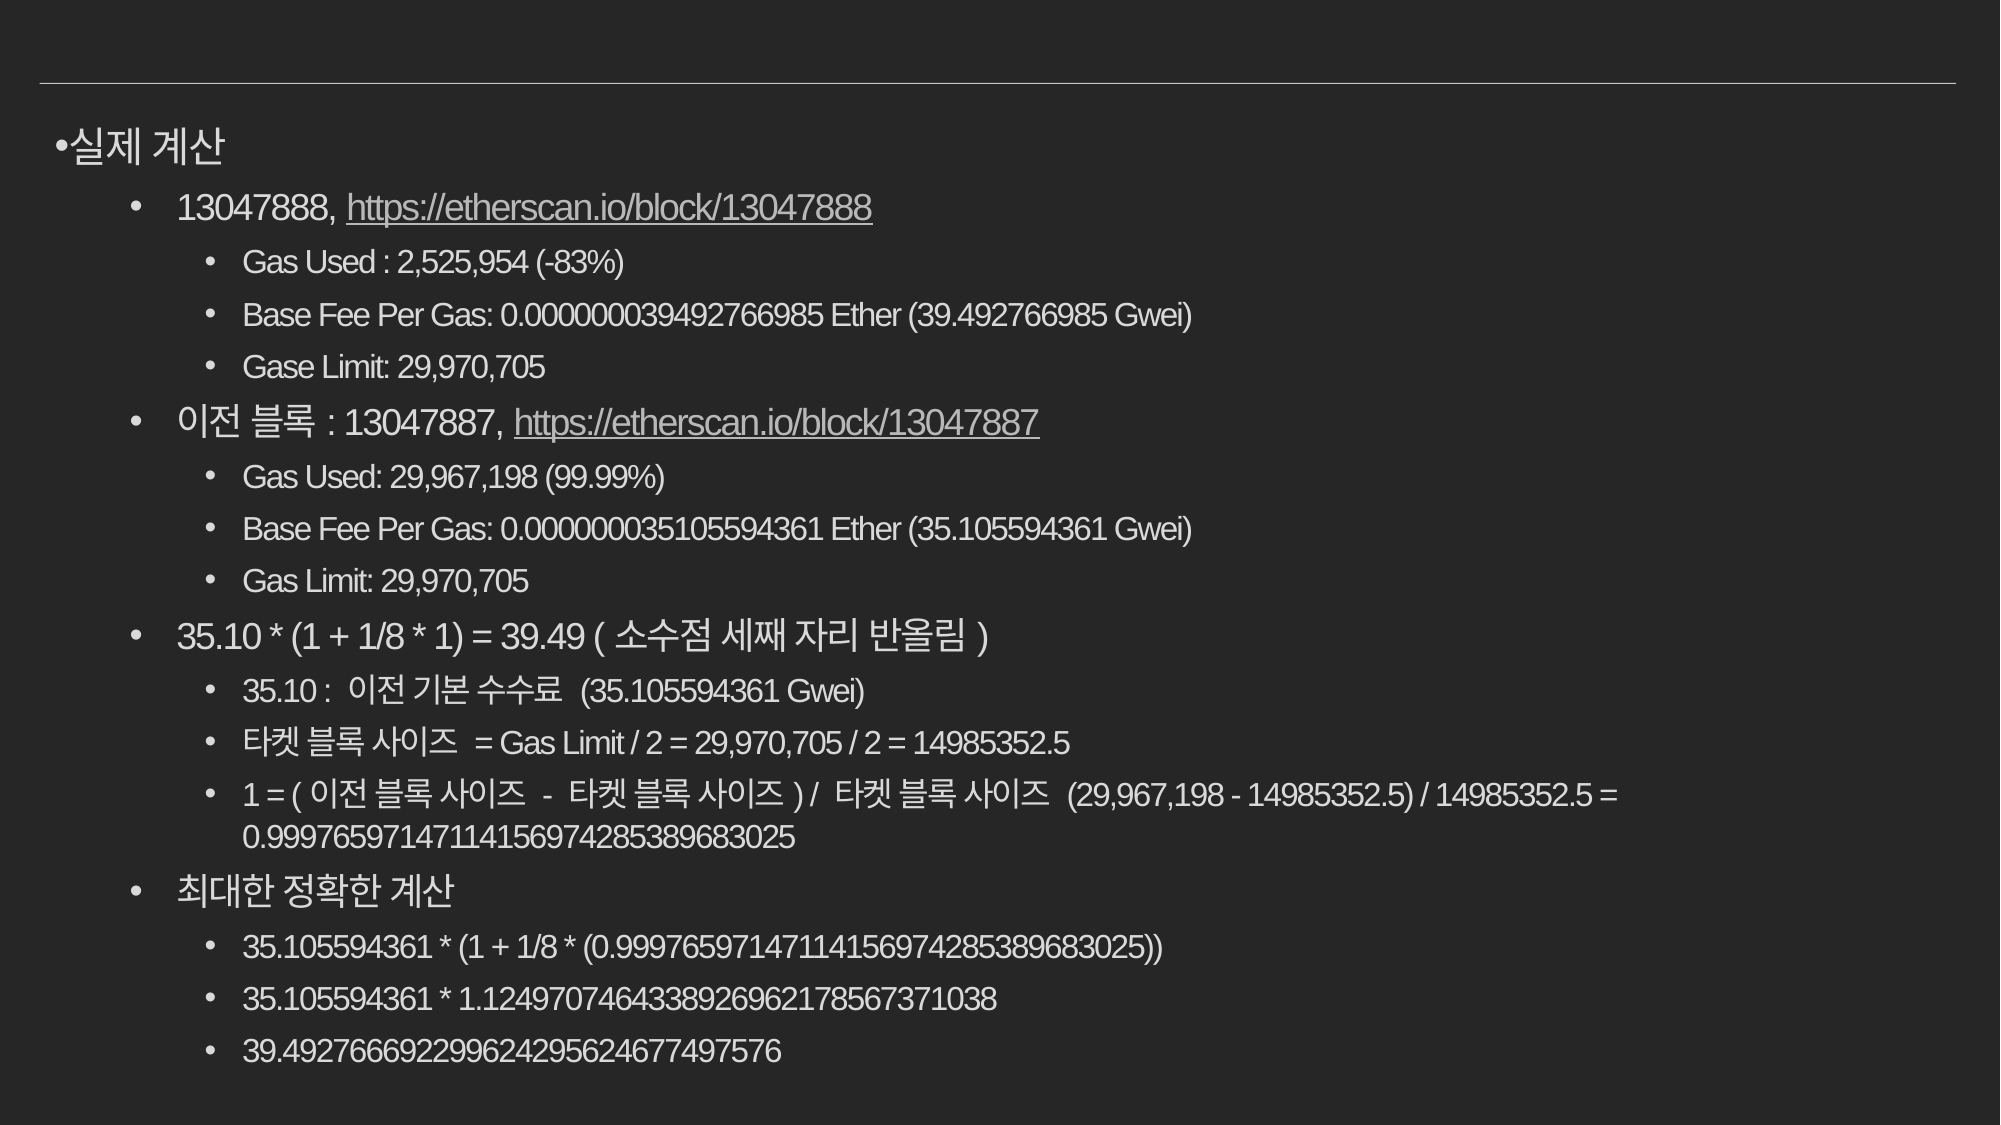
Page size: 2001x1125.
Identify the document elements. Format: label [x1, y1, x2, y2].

list [39, 110, 1957, 1094]
